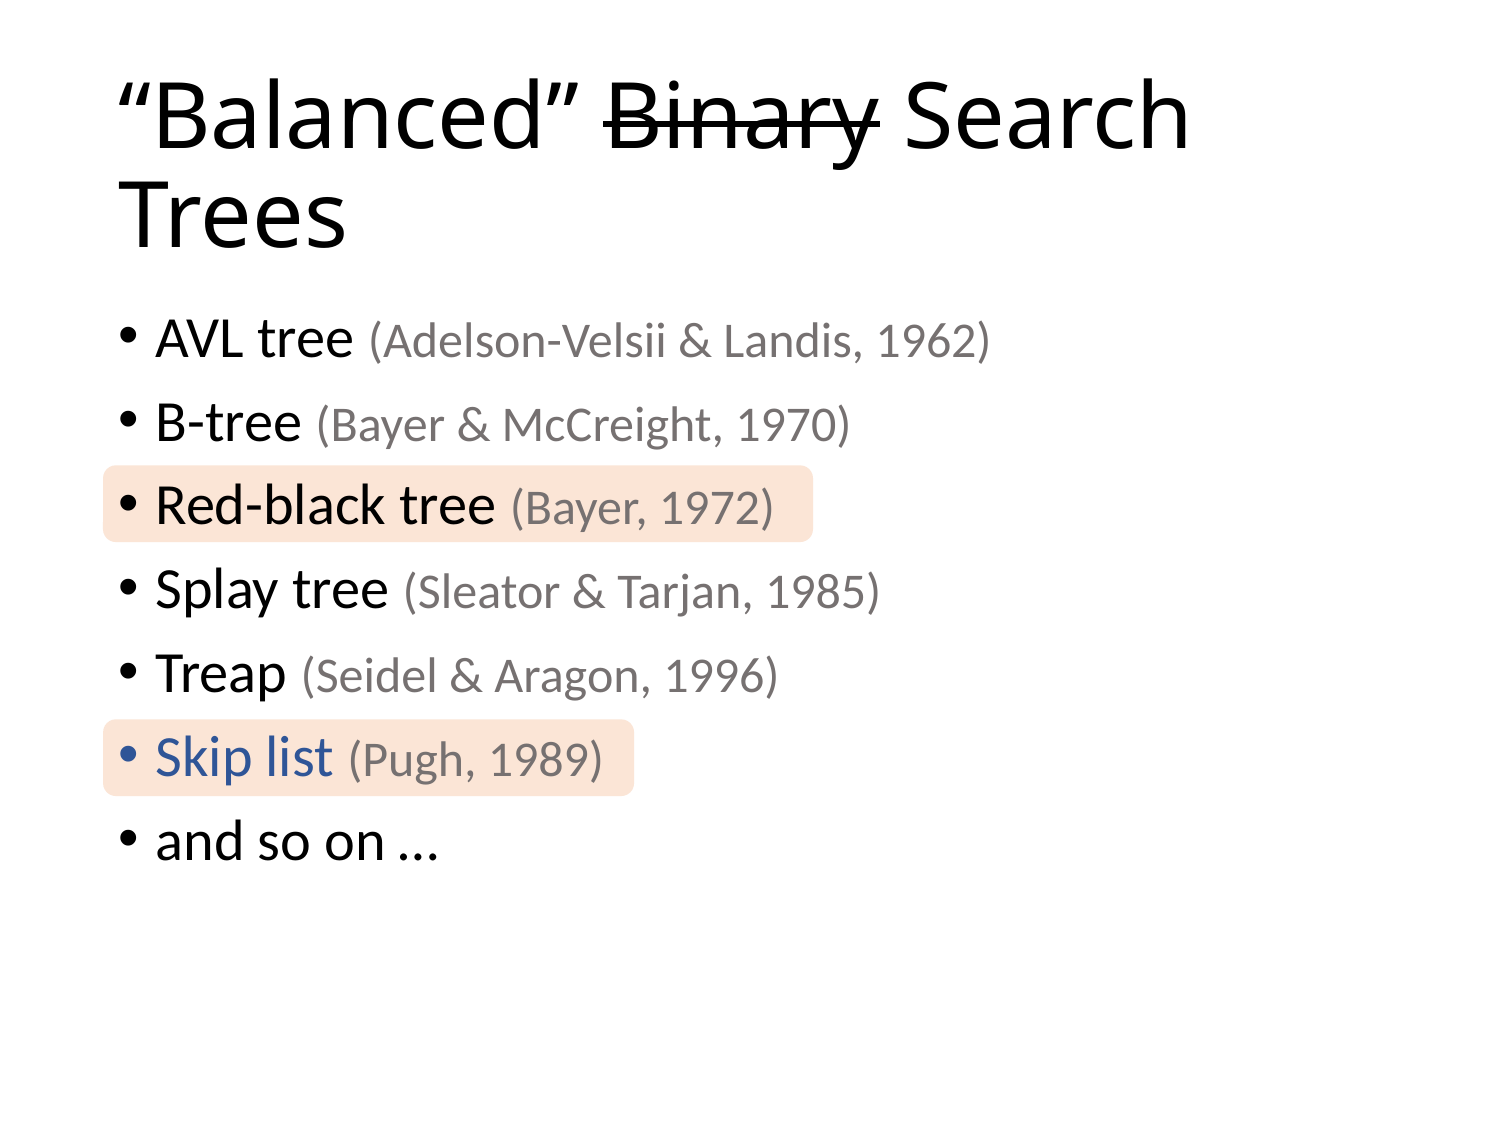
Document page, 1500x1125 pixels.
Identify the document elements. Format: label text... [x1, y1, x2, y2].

list AVL tree (Adelson-Velsii & Landis, 1962) B-tree (Bayer & McCreight, 1970) Red-black tree (Bayer, 1972) Splay tree (Sleator & Tarjan, 1985) Treap (Seidel & Aragon, 1996) Skip list (Pugh, 1989) and so on … [103, 299, 1397, 1014]
title “Balanced” Binary Search Trees [103, 59, 1397, 278]
